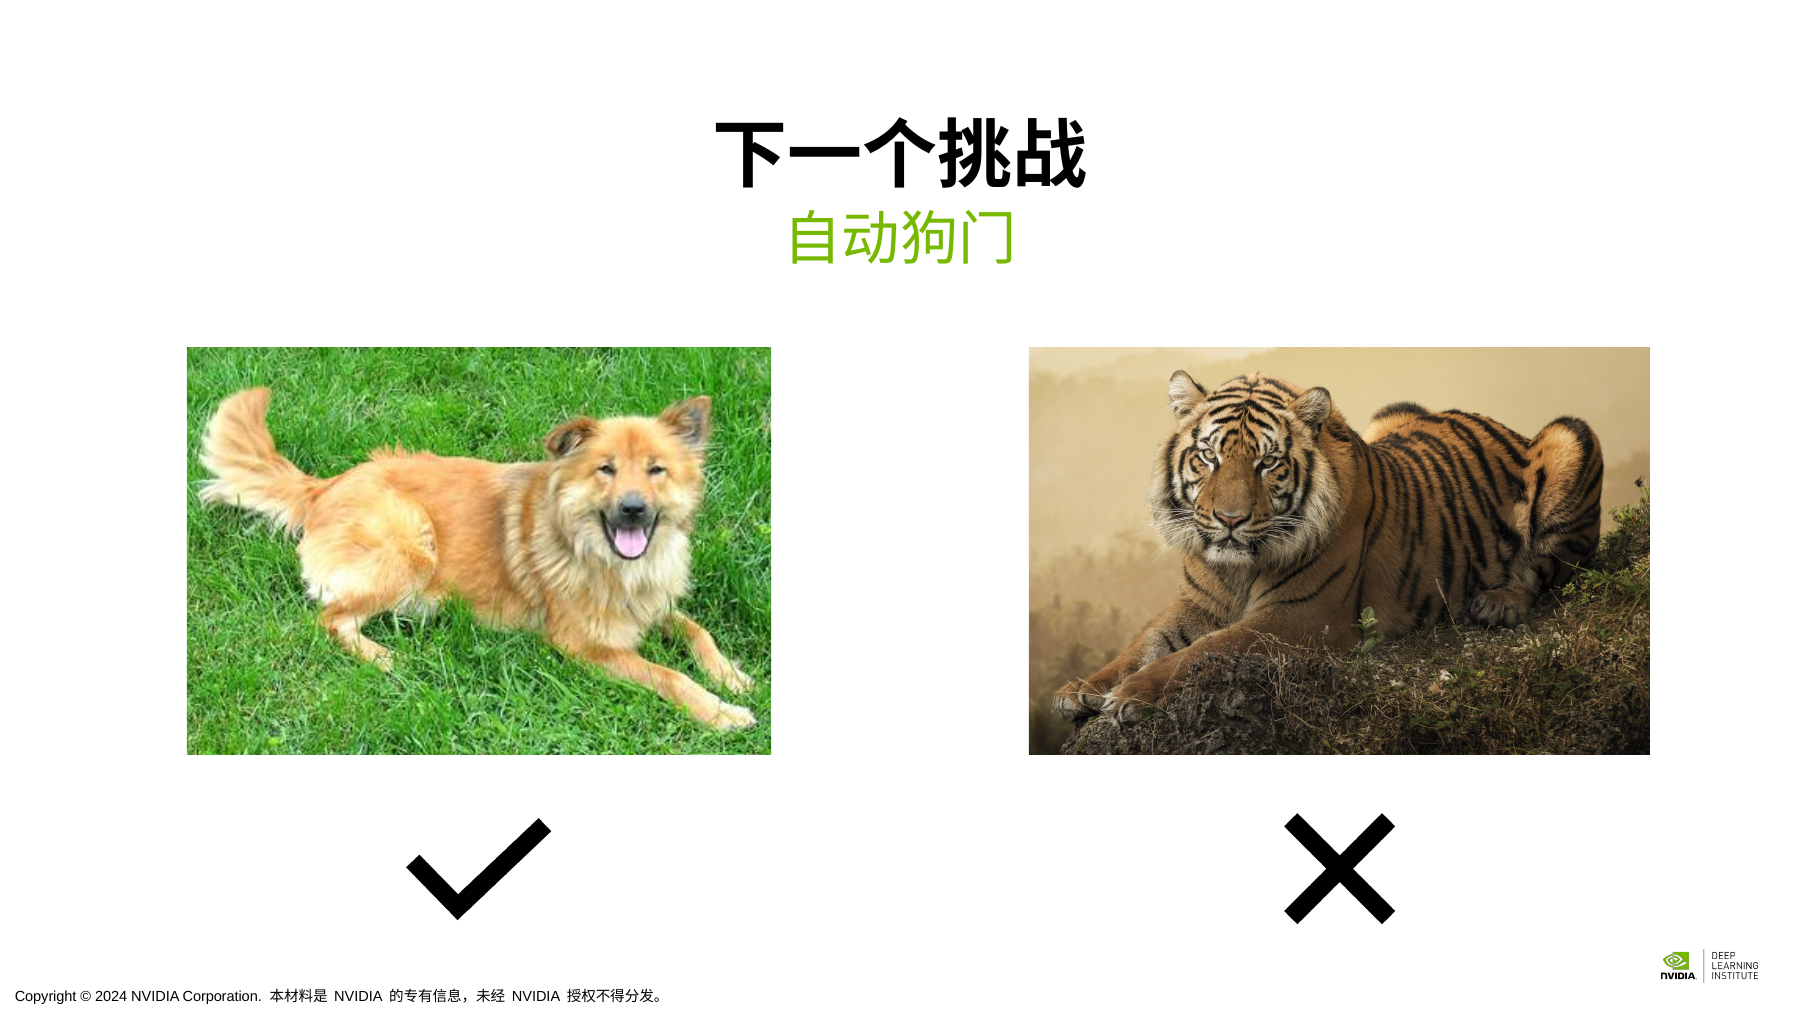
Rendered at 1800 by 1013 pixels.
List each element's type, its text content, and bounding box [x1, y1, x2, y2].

title 下一个挑战 [81, 108, 1719, 201]
picture [186, 346, 772, 755]
picture [1661, 949, 1758, 983]
list 自动狗门 [81, 201, 1719, 288]
picture [1264, 792, 1415, 944]
picture [403, 792, 555, 944]
picture [1028, 346, 1651, 755]
text_box Copyright © 2024 NVIDIA Corporation. 本材料是 NVIDIA 的专有信息，未经 NVIDIA 授权不得分发。 [0, 979, 680, 1012]
